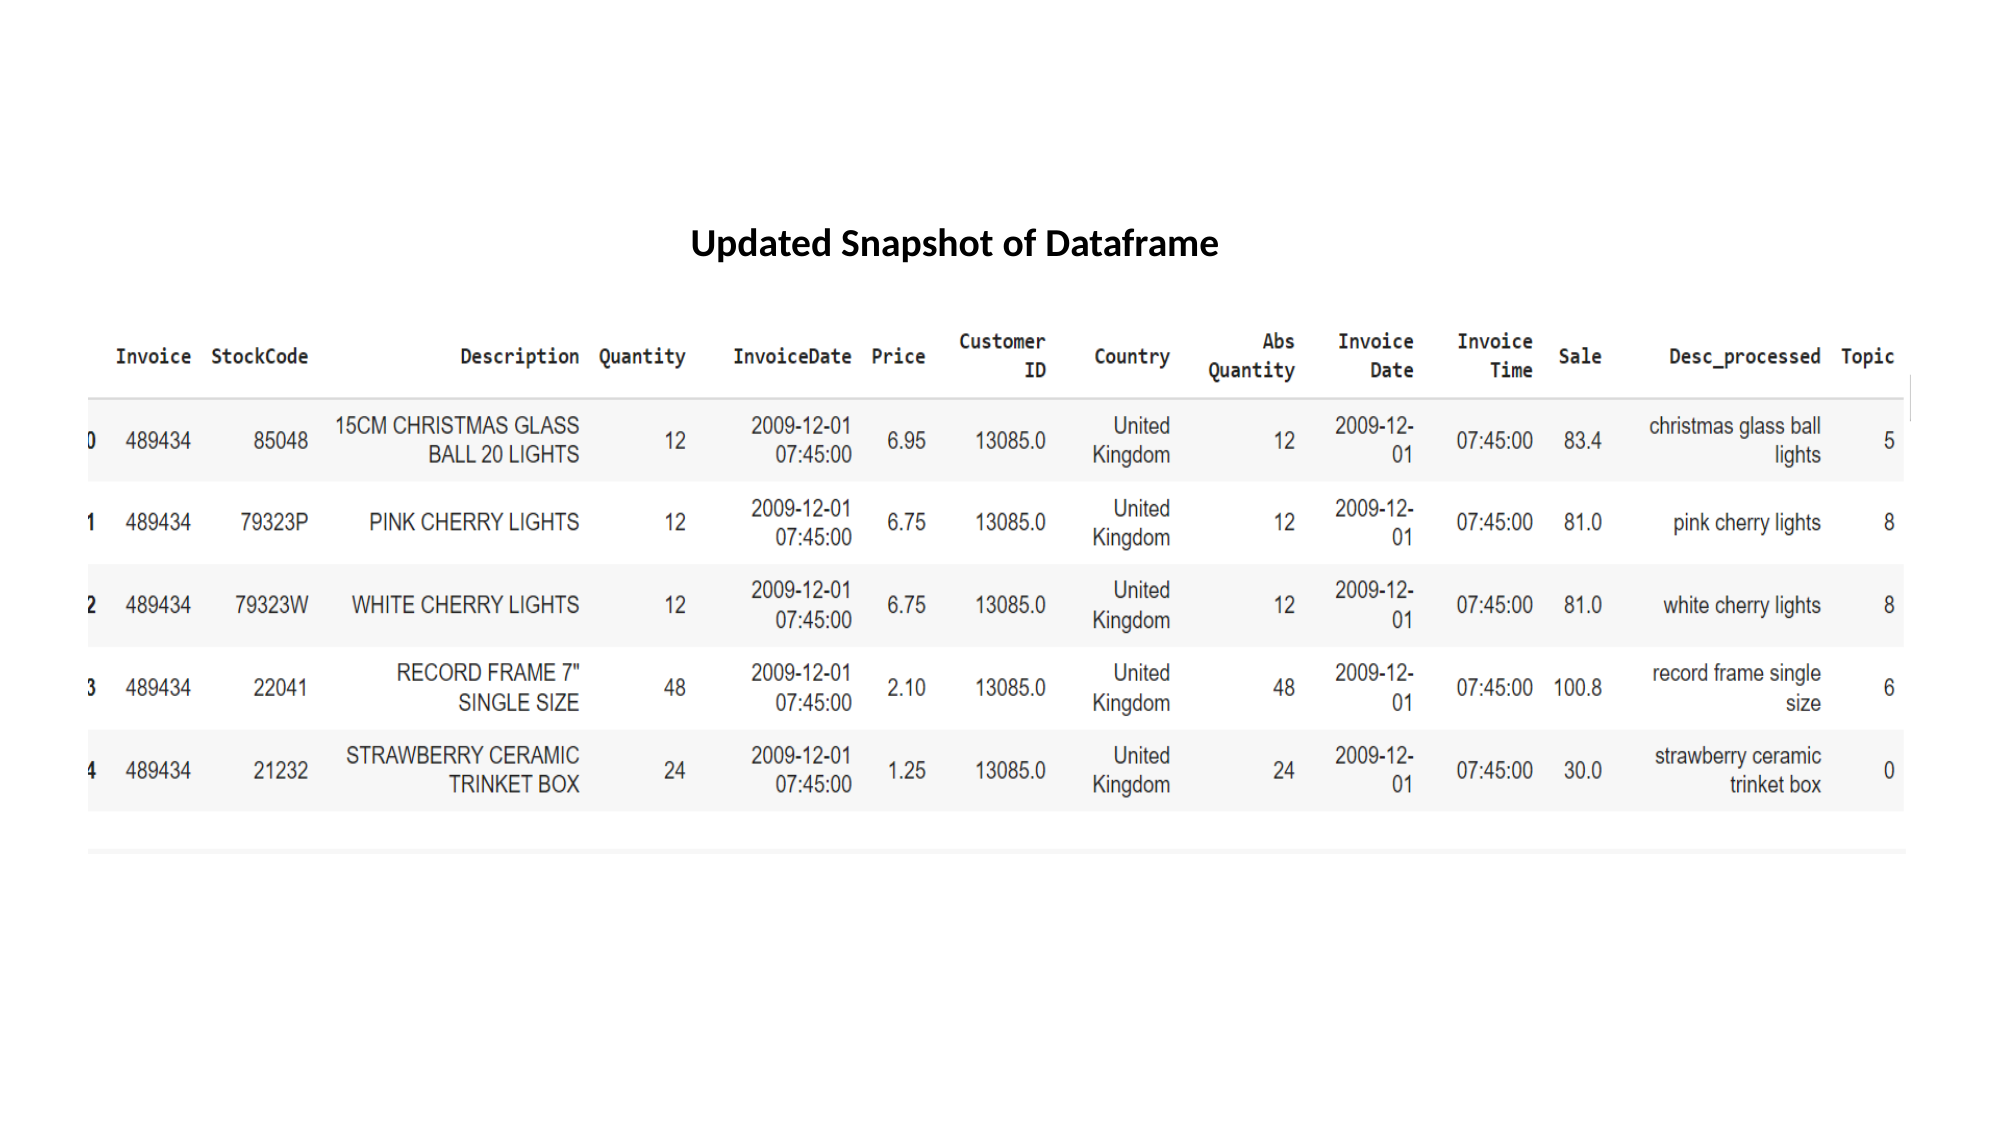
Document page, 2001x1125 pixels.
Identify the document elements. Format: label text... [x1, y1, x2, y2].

text_box Updated Snapshot of Dataframe [675, 202, 1275, 280]
picture [88, 326, 1912, 854]
